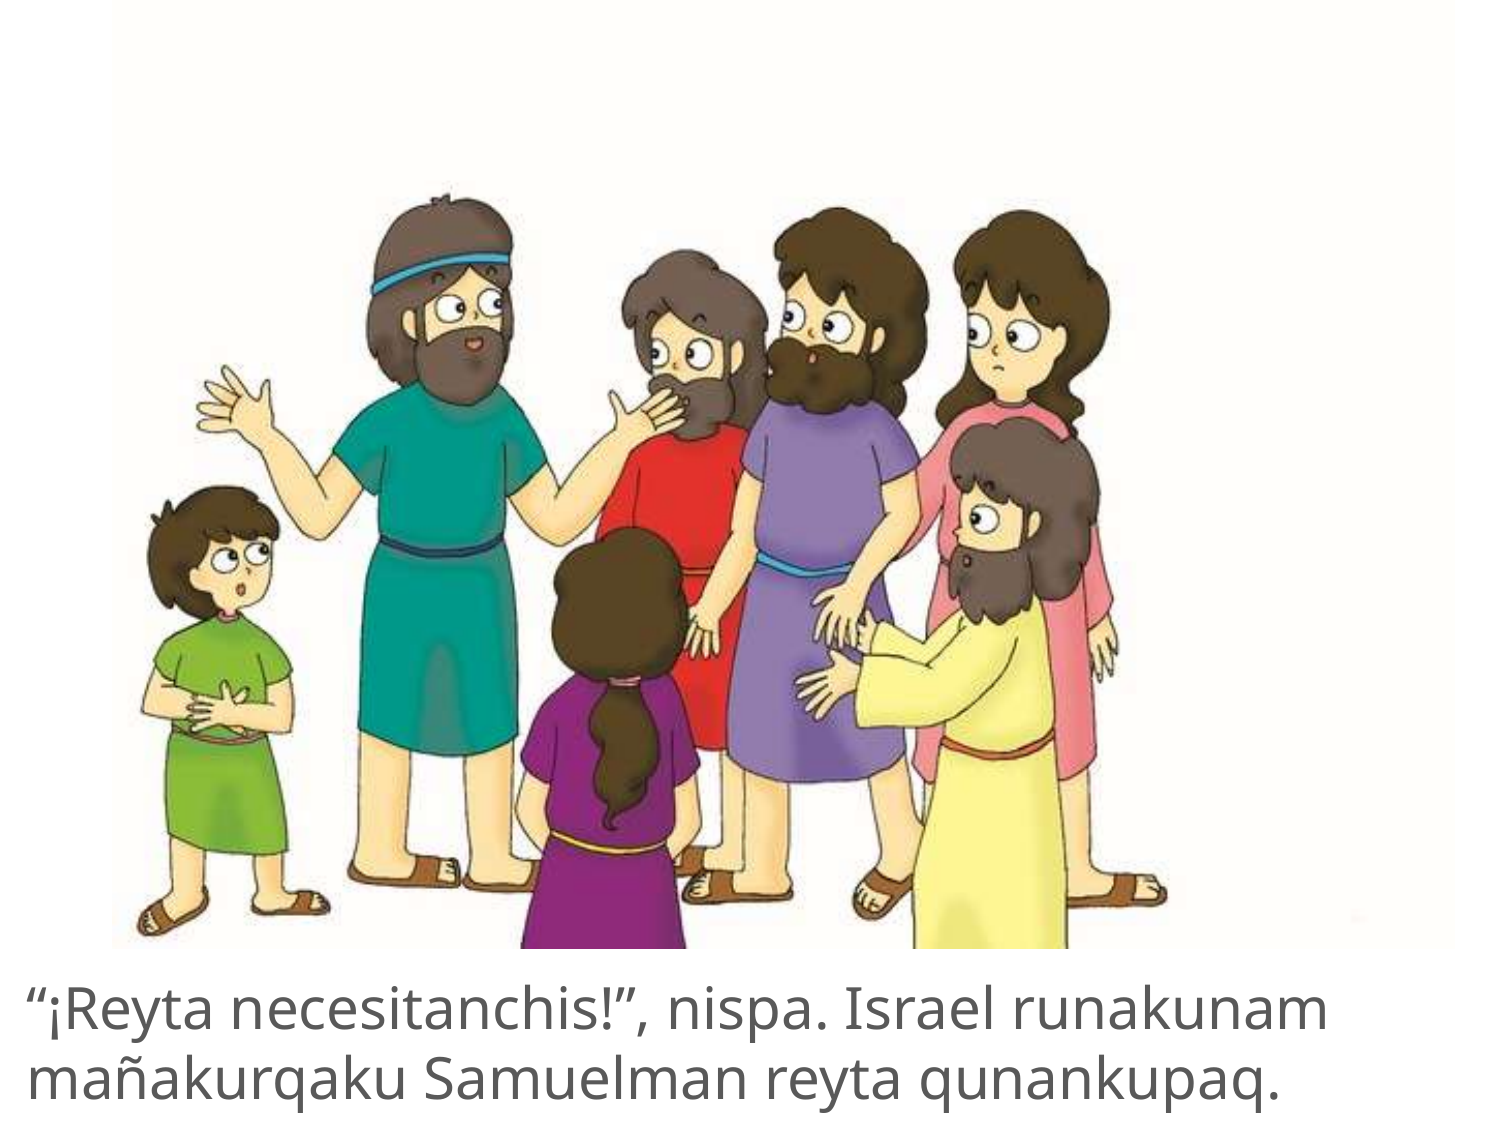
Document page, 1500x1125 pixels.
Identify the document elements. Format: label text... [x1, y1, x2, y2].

picture [111, 0, 1455, 950]
text_box “¡Reyta necesitanchis!”, nispa. Israel runakunam mañakurqaku Samuelman reyta qunankupaq. [11, 964, 1483, 1119]
